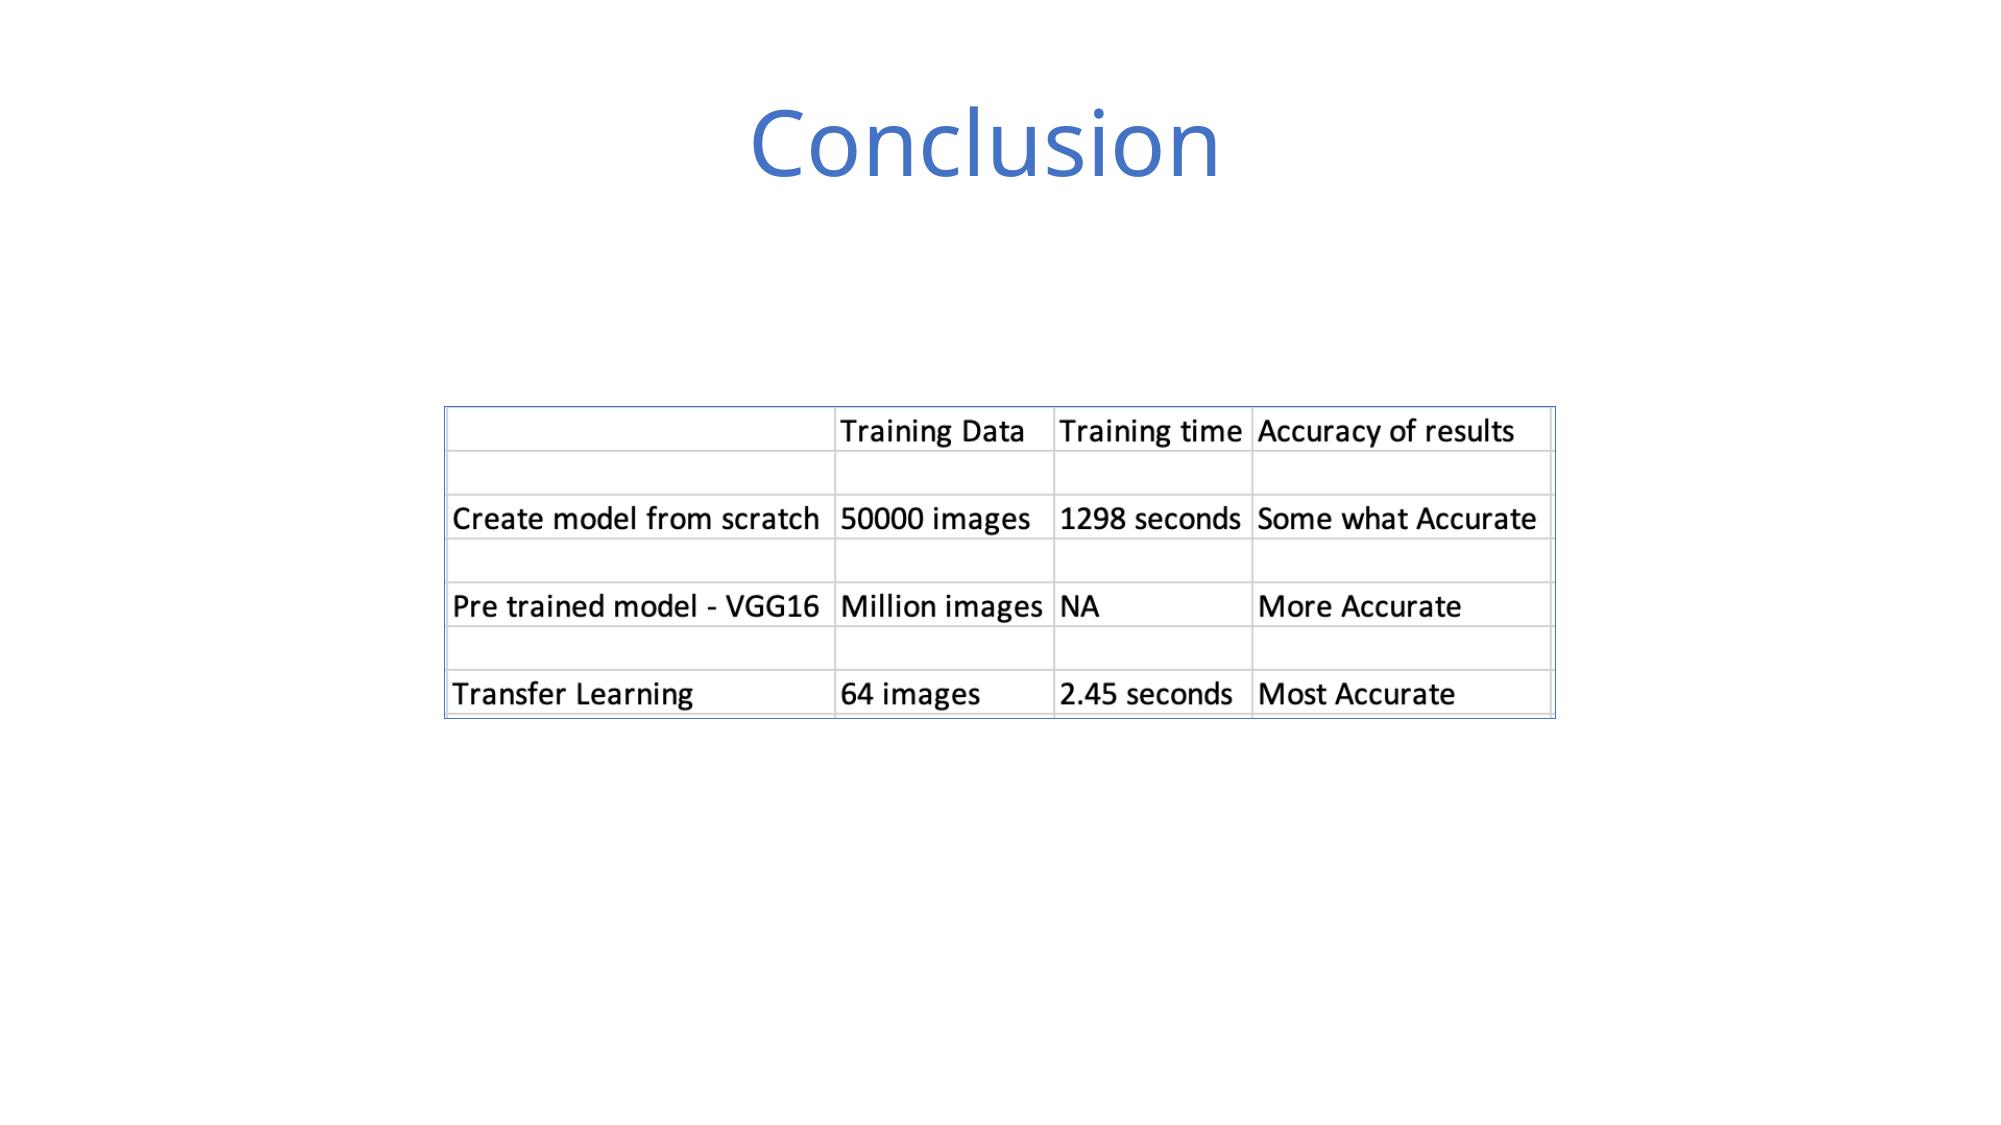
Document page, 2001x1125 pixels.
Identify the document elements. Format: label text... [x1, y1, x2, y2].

title Conclusion [123, 38, 1849, 256]
picture [444, 406, 1556, 719]
